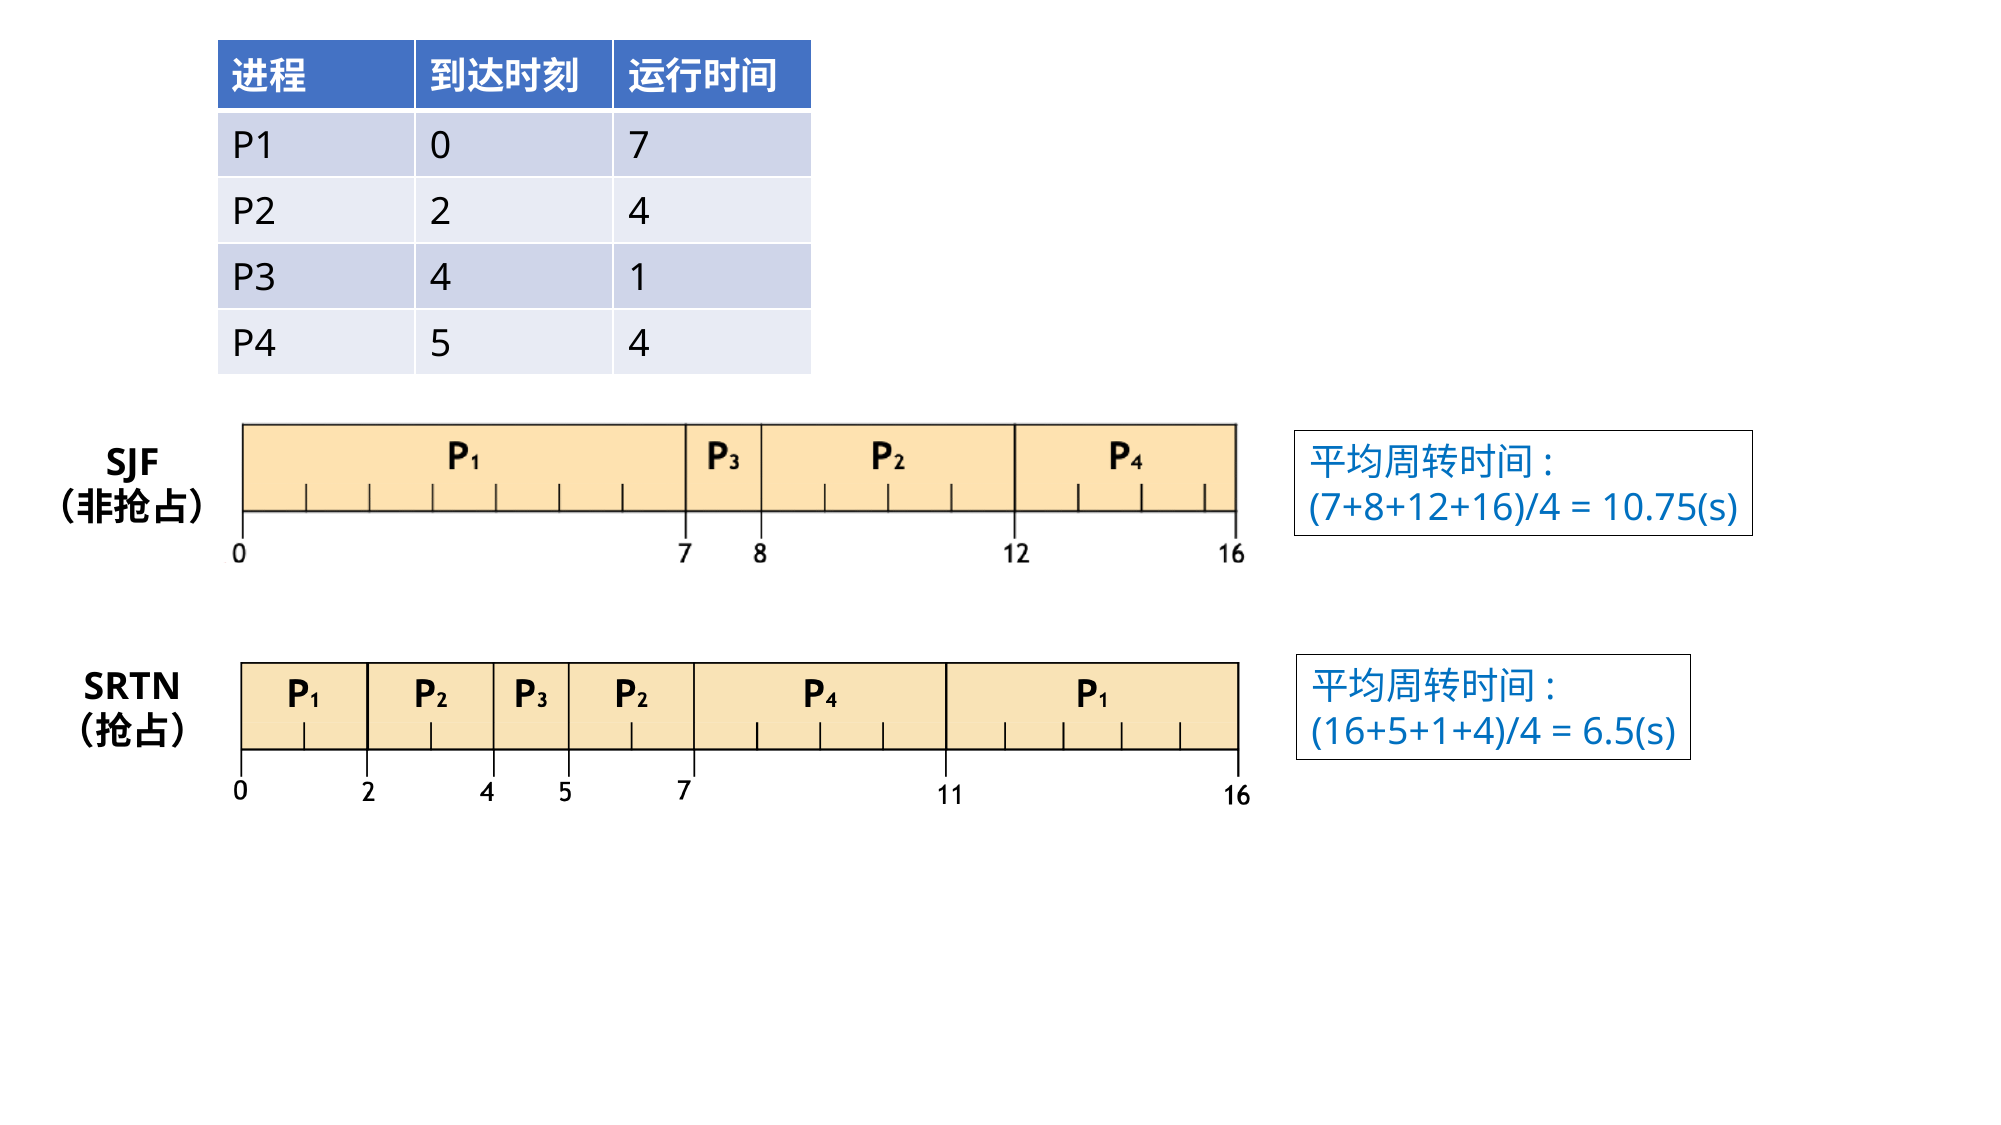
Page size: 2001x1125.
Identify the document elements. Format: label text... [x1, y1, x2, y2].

table_cell P1 [218, 113, 414, 176]
text_box 平均周转时间: (7+8+12+16)/4 = 10.75(s) [1294, 430, 1753, 536]
table_cell 7 [614, 113, 811, 176]
table_header 运行时间 [614, 40, 811, 108]
table_header 进程 [218, 40, 414, 108]
table_cell P4 [218, 310, 414, 374]
text_box SRTN （抢占） [42, 654, 223, 760]
picture [223, 654, 1261, 816]
picture [216, 412, 1261, 563]
text_box SJF （非抢占） [24, 430, 216, 536]
table_cell P3 [218, 244, 414, 308]
table_cell 1 [614, 244, 811, 308]
table_cell 4 [416, 244, 612, 308]
table_cell 0 [416, 113, 612, 176]
table_cell 5 [416, 310, 612, 374]
table_header 到达时刻 [416, 40, 612, 108]
table_cell 2 [416, 178, 612, 242]
table_cell P2 [218, 178, 414, 242]
table_cell 4 [614, 310, 811, 374]
text_box 平均周转时间: (16+5+1+4)/4 = 6.5(s) [1296, 654, 1691, 760]
table_cell 4 [614, 178, 811, 242]
